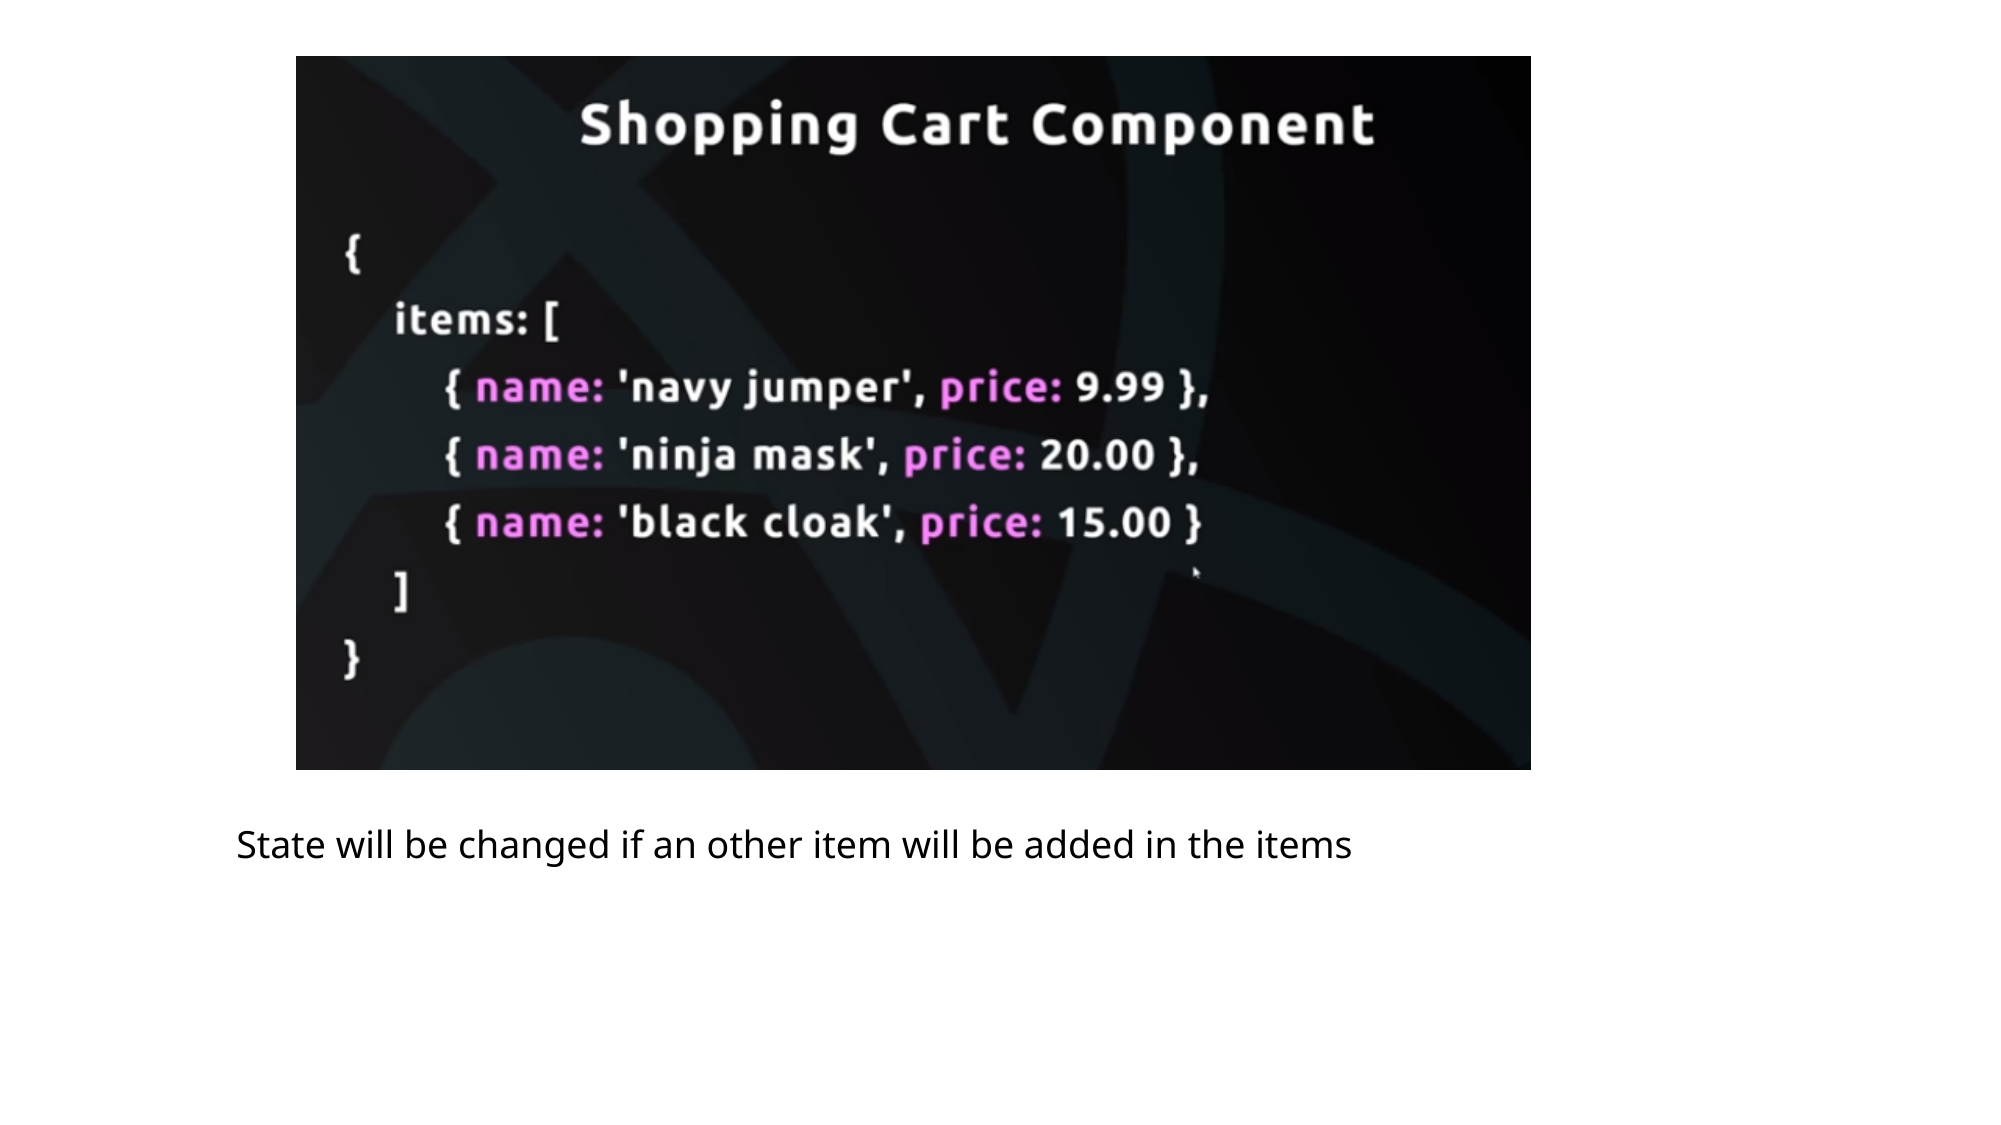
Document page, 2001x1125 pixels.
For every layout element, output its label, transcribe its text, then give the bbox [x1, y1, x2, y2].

picture [295, 56, 1531, 770]
text_box State will be changed if an other item will be added in the items [221, 813, 1707, 874]
